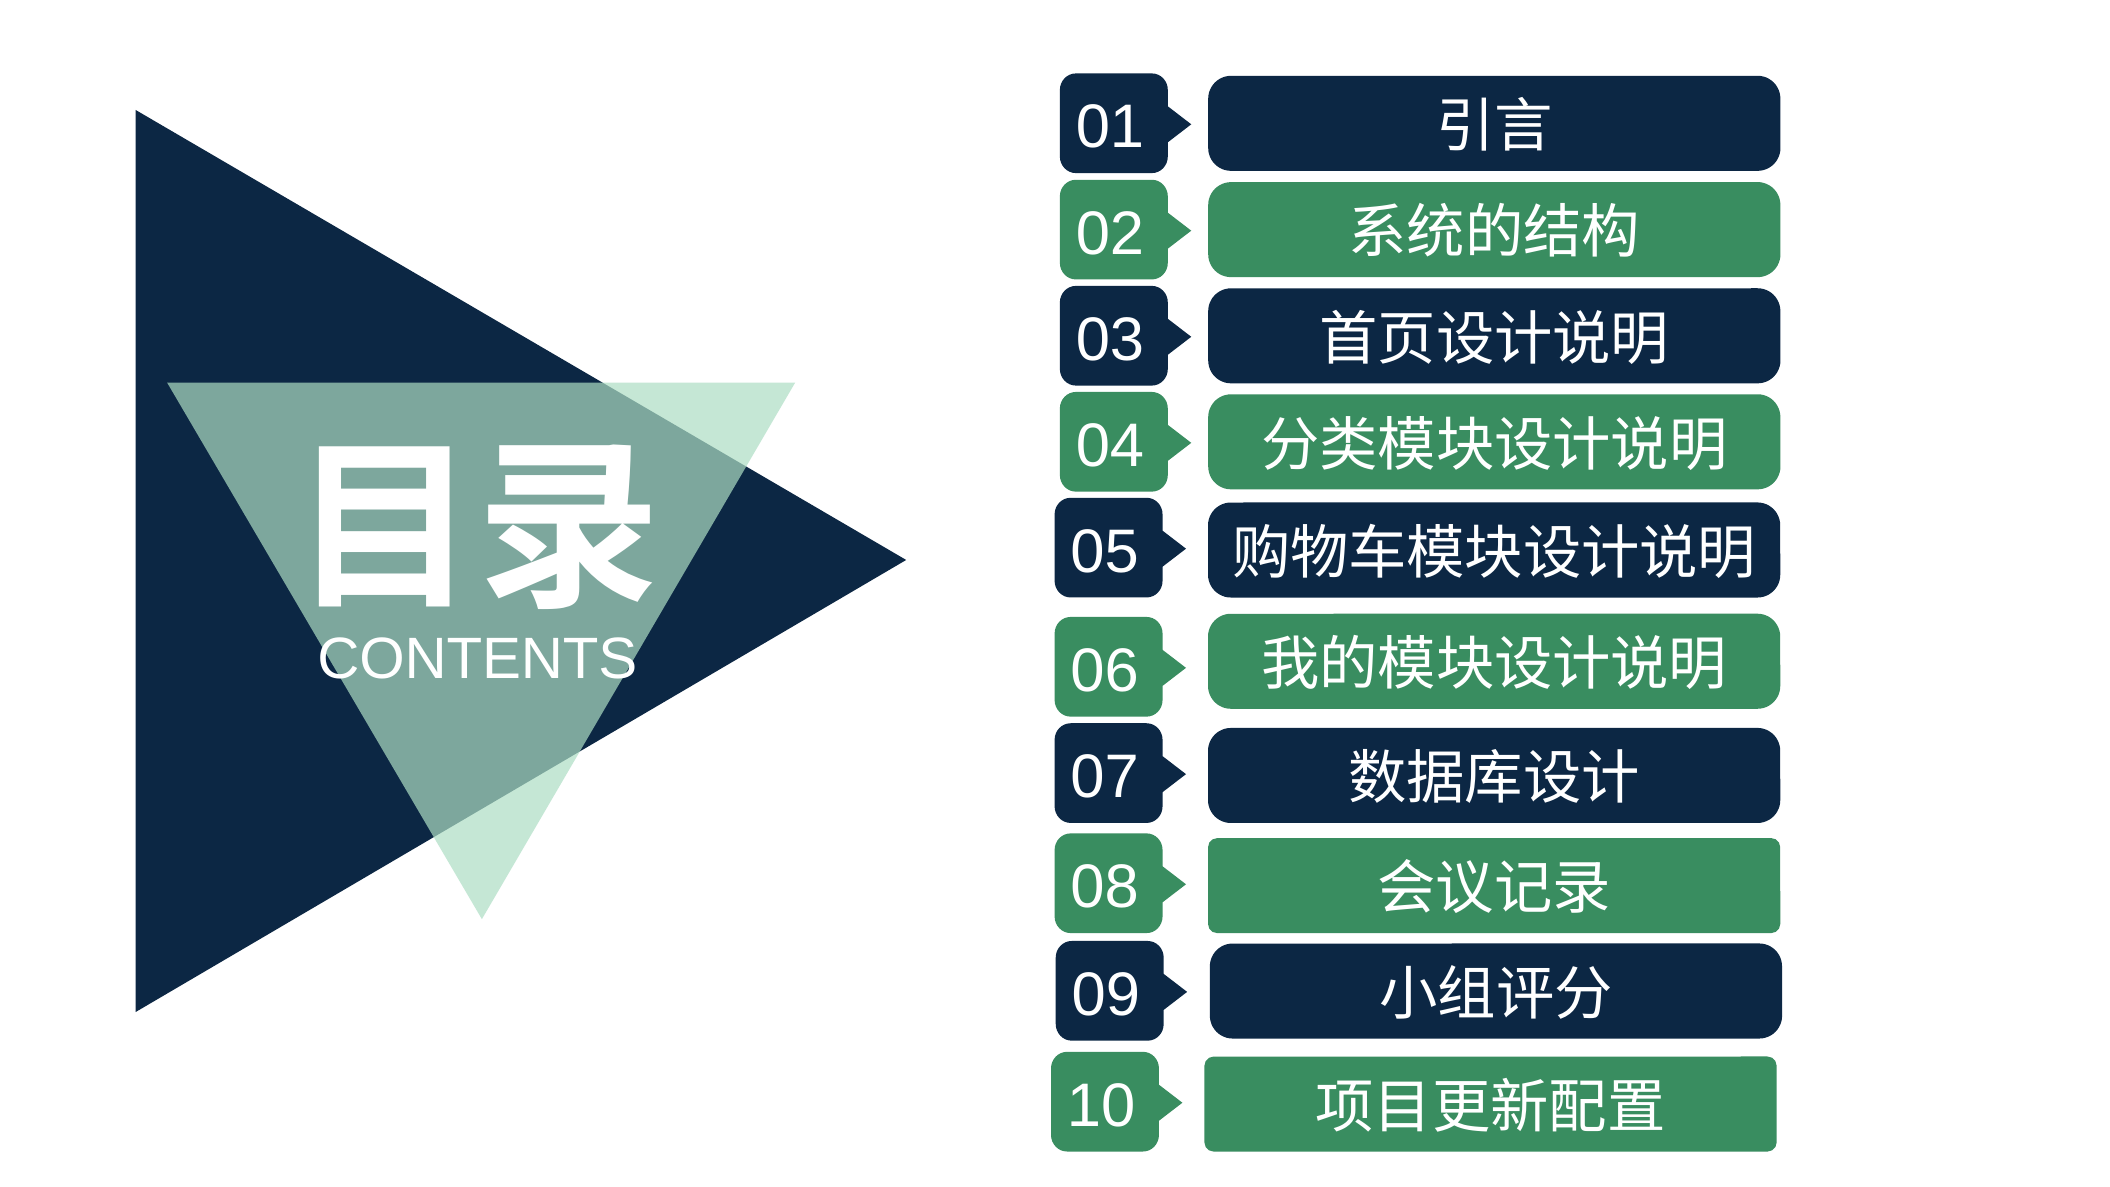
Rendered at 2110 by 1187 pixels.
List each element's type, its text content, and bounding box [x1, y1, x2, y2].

text_box 系统的结构 [1208, 182, 1781, 278]
text_box 小组评分 [1209, 943, 1783, 1039]
text_box [348, 691, 616, 920]
text_box 10 [1051, 1051, 1183, 1152]
text_box 购物车模块设计说明 [1208, 502, 1781, 598]
text_box 01 [1059, 73, 1192, 174]
text_box 我的模块设计说明 [1208, 613, 1781, 709]
text_box 06 [1054, 616, 1187, 717]
text_box 08 [1054, 833, 1187, 934]
text_box 项目更新配置 [1204, 1056, 1777, 1152]
text_box 数据库设计 [1208, 727, 1781, 823]
text_box [135, 109, 602, 1013]
text_box 引言 [1208, 75, 1781, 171]
text_box 04 [1059, 391, 1192, 492]
text_box 目录 [290, 409, 665, 620]
text_box 02 [1059, 179, 1192, 280]
text_box [581, 466, 907, 751]
text_box [167, 382, 796, 606]
text_box 05 [1054, 497, 1187, 598]
text_box 会议记录 [1208, 838, 1781, 934]
text_box 首页设计说明 [1208, 288, 1781, 384]
text_box 分类模块设计说明 [1208, 394, 1781, 490]
text_box 09 [1055, 940, 1188, 1041]
text_box 03 [1059, 285, 1192, 386]
text_box 07 [1054, 723, 1187, 823]
text_box CONTENTS [281, 620, 673, 691]
